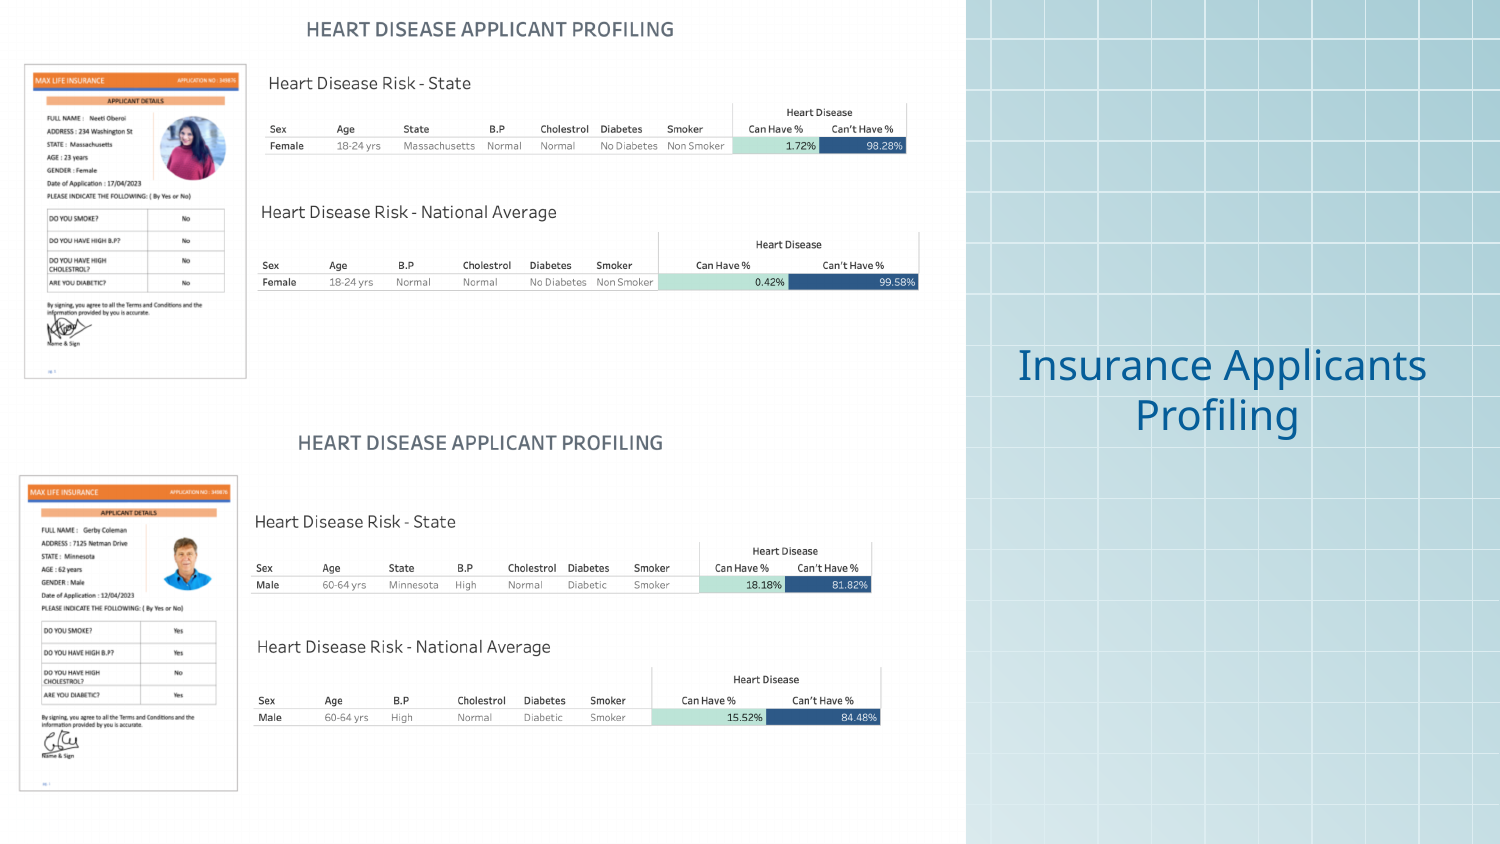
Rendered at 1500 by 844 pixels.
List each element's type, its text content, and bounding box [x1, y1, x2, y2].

title Insurance Applicants Profiling [970, 335, 1488, 442]
picture [0, 0, 966, 844]
